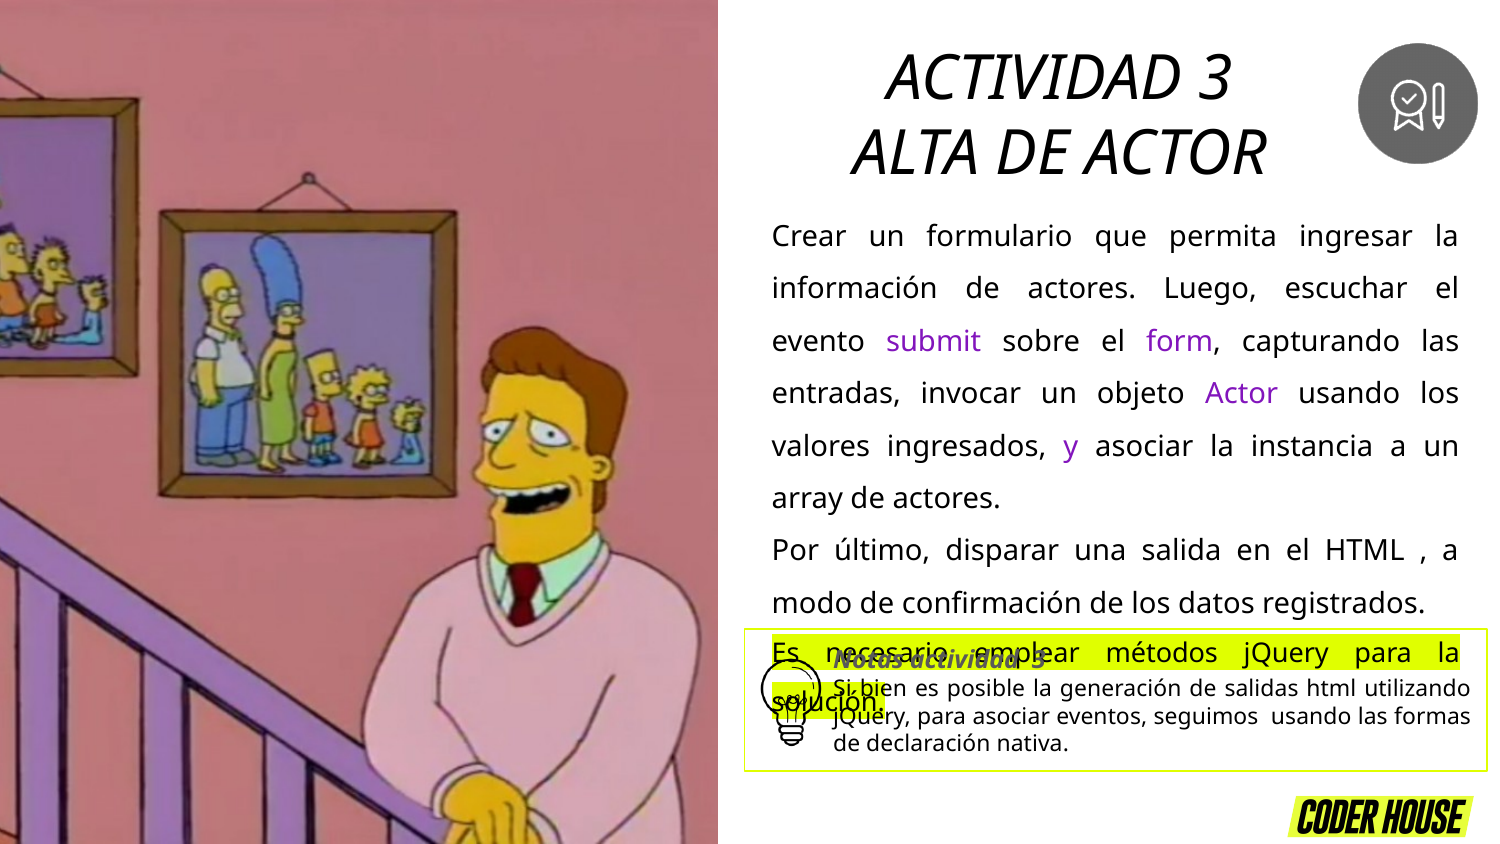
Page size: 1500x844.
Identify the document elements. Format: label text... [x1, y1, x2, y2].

picture [1283, 789, 1479, 844]
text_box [744, 628, 1488, 774]
text_box Crear un formulario que permita ingresar la información de actores. Luego, escuchar el evento submit sobre el form, capturando las entradas, invocar un objeto Actor usando los valores ingresados, y asociar la instancia a un array de actores. Por último, disparar una salida en el HTML , a modo de confirmación de los datos registrados. Es necesario emplear métodos jQuery para la solución. [756, 184, 1475, 541]
picture [0, 0, 719, 844]
text_box ACTIVIDAD 3 ALTA DE ACTOR [749, 22, 1371, 185]
picture [1358, 43, 1479, 164]
